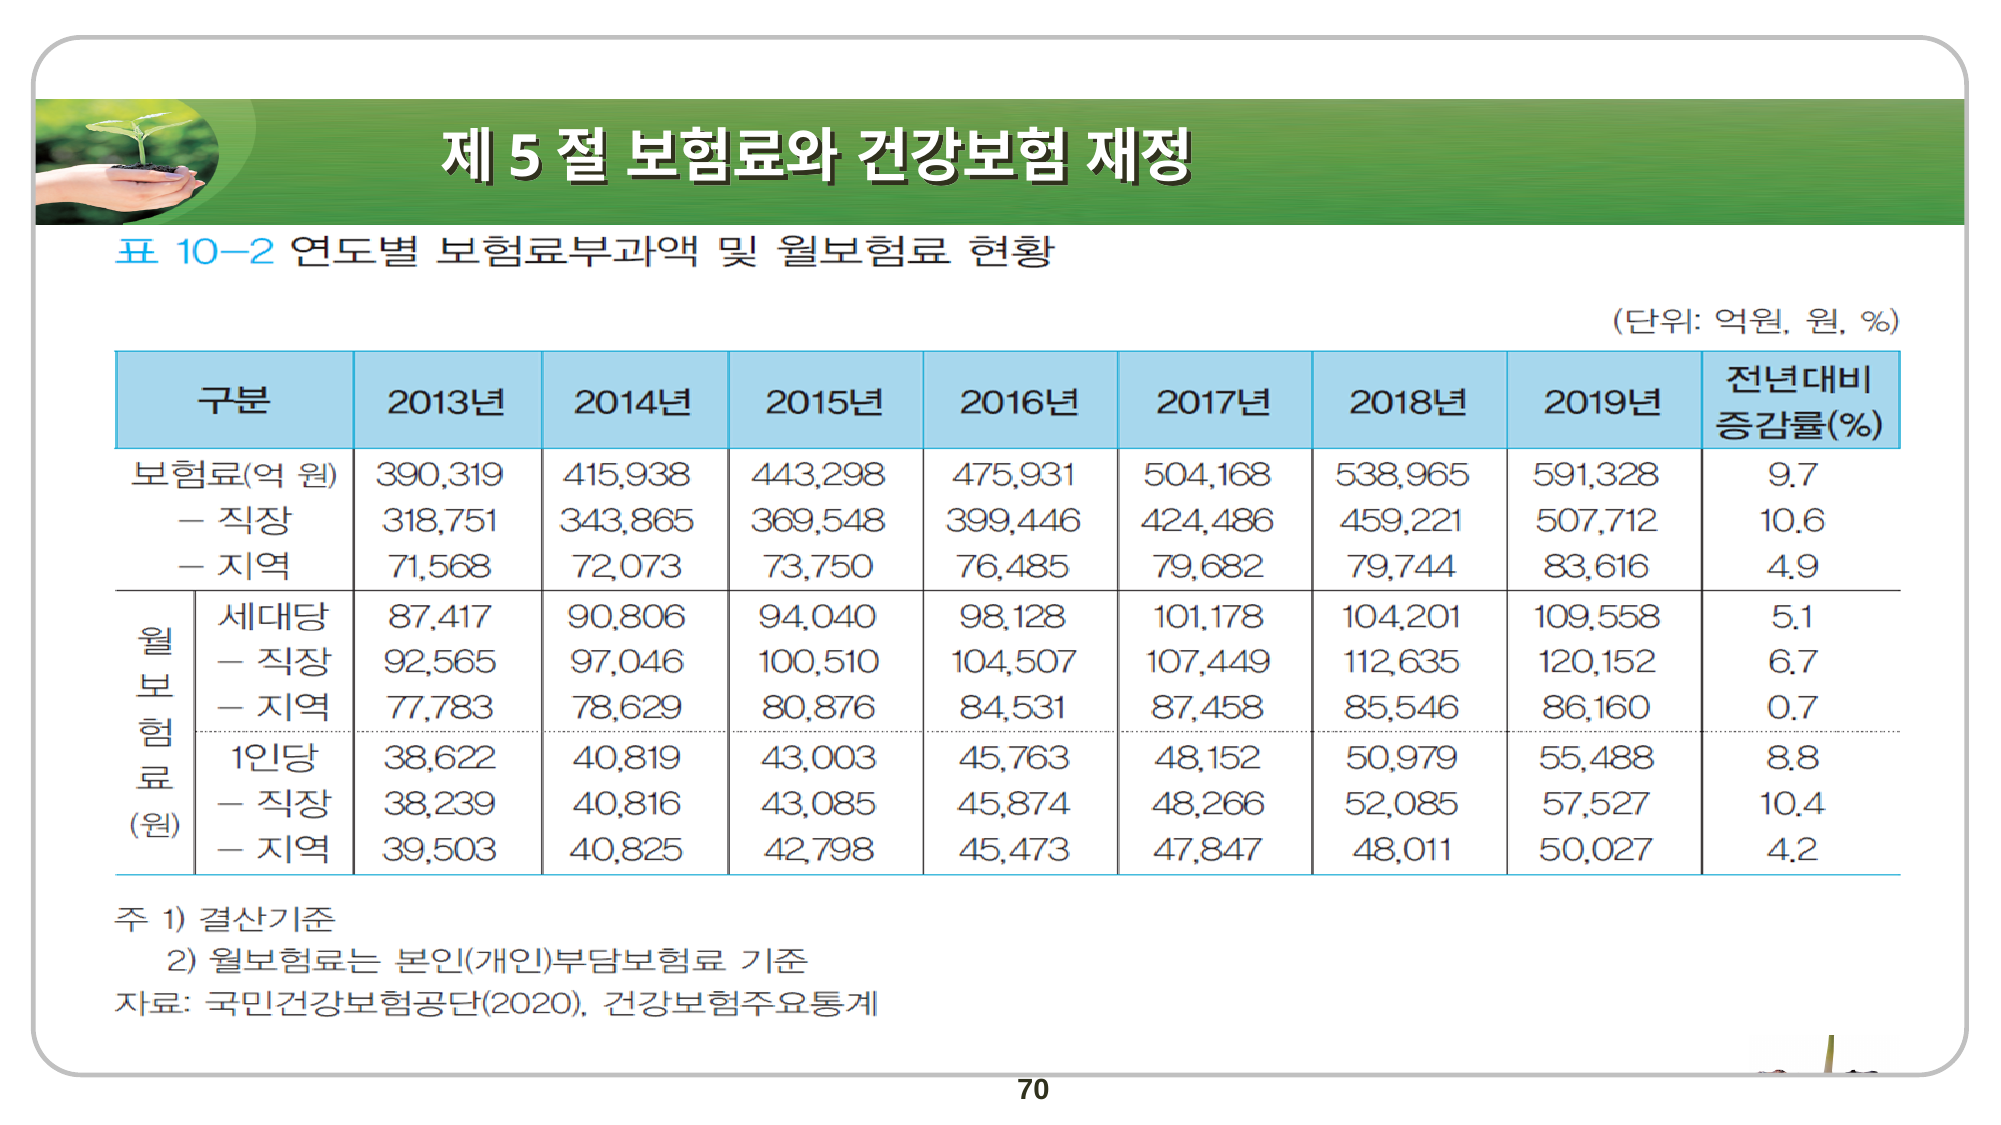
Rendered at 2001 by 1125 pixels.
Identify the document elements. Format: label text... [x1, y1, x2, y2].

slide_number 70 [799, 1062, 1267, 1103]
picture [54, 226, 1946, 1072]
title 제5절 보험료와 건강보험 재정 [425, 101, 1680, 205]
picture [36, 99, 1964, 225]
